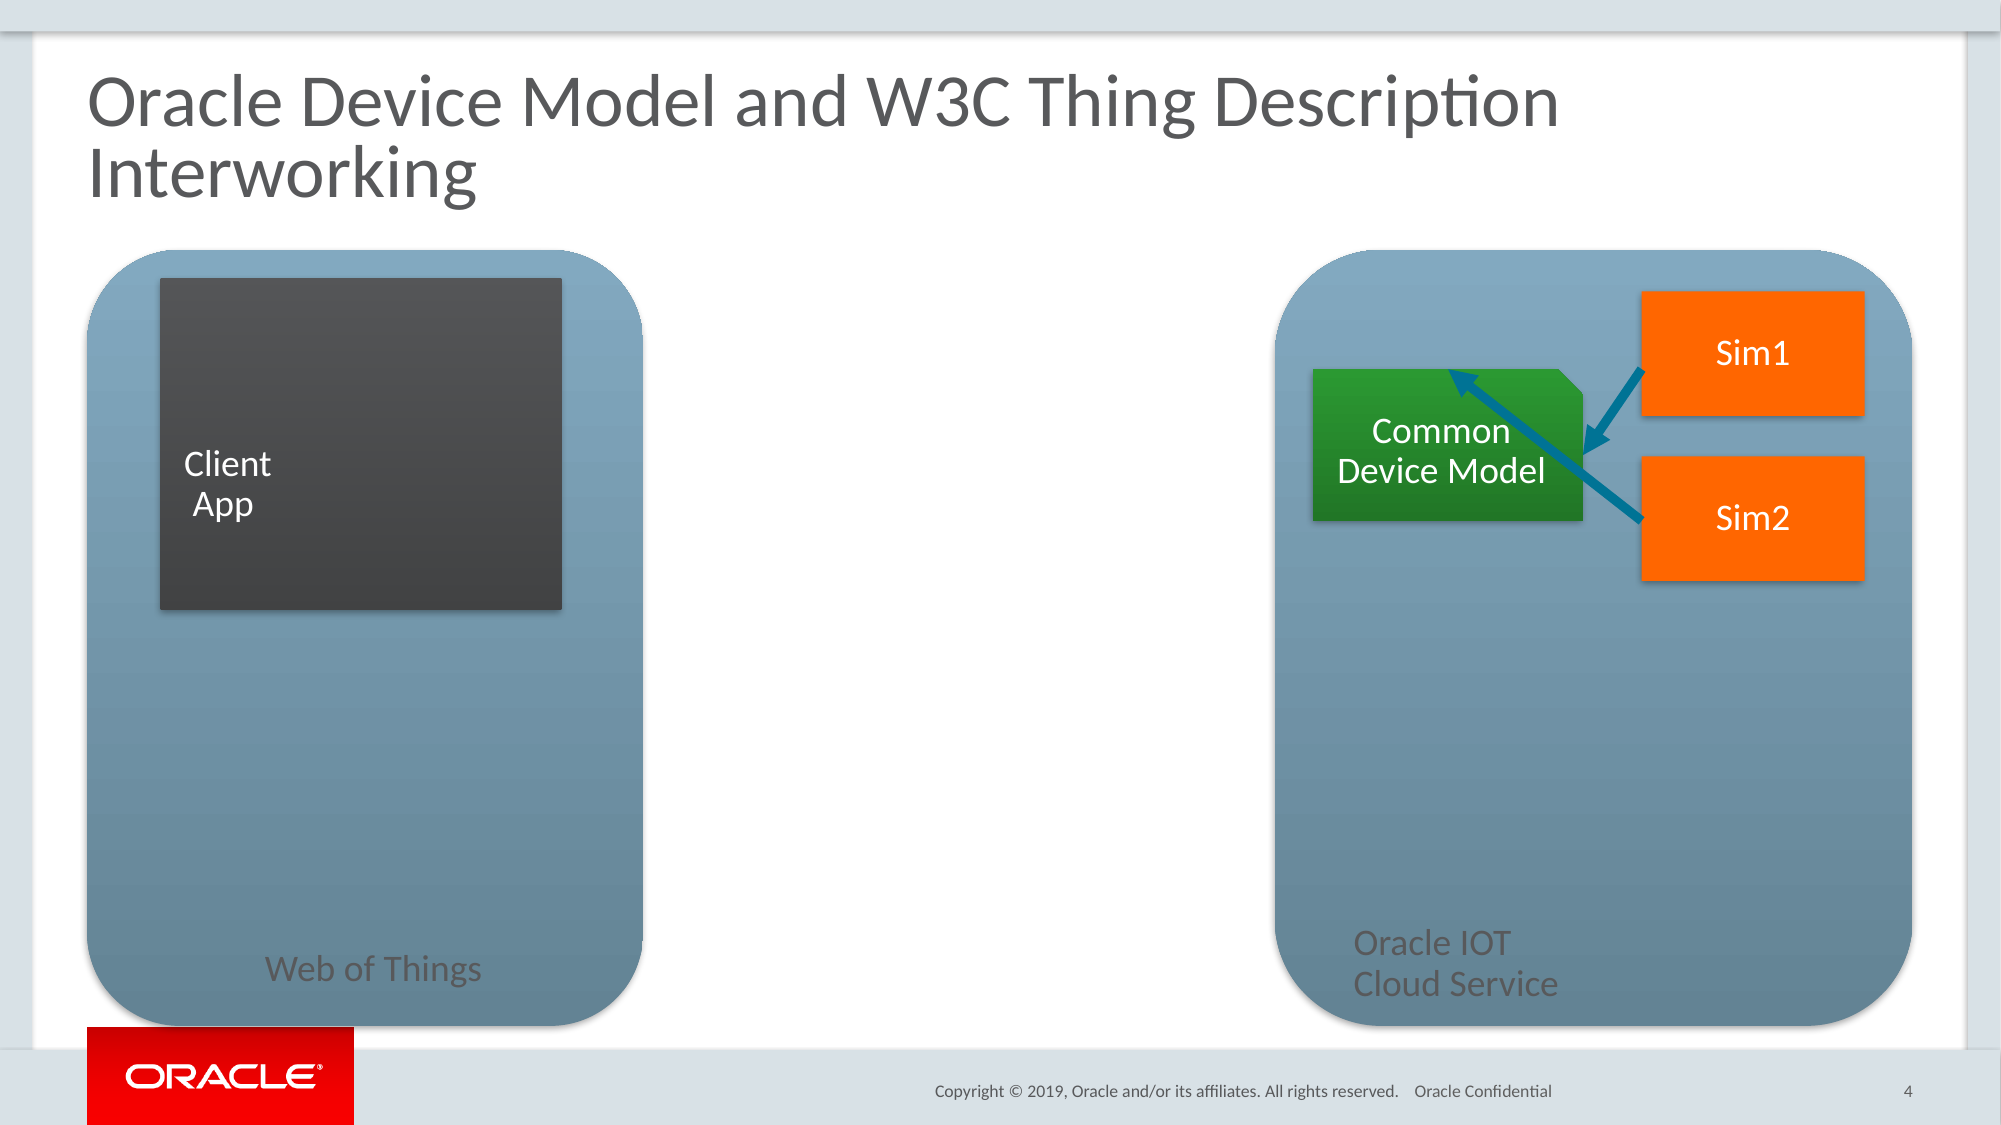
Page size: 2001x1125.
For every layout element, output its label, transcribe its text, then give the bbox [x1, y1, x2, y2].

slide_number 4 [1850, 1075, 1913, 1106]
text_box Sim1 [1641, 291, 1865, 416]
footer Oracle Confidential [1414, 1075, 1850, 1106]
title Oracle Device Model and W3C Thing Description Interworking [87, 66, 1913, 213]
text_box Oracle IOT Cloud Service [1353, 923, 1641, 1012]
text_box Common Device Model [1313, 369, 1577, 521]
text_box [1582, 444, 1642, 522]
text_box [1582, 368, 1642, 444]
text_box [87, 249, 644, 1026]
text_box Web of Things [264, 949, 499, 1012]
picture [87, 1027, 354, 1125]
text_box Client App [160, 278, 562, 610]
text_box Sim2 [1641, 456, 1865, 581]
text_box [1274, 249, 1913, 1026]
